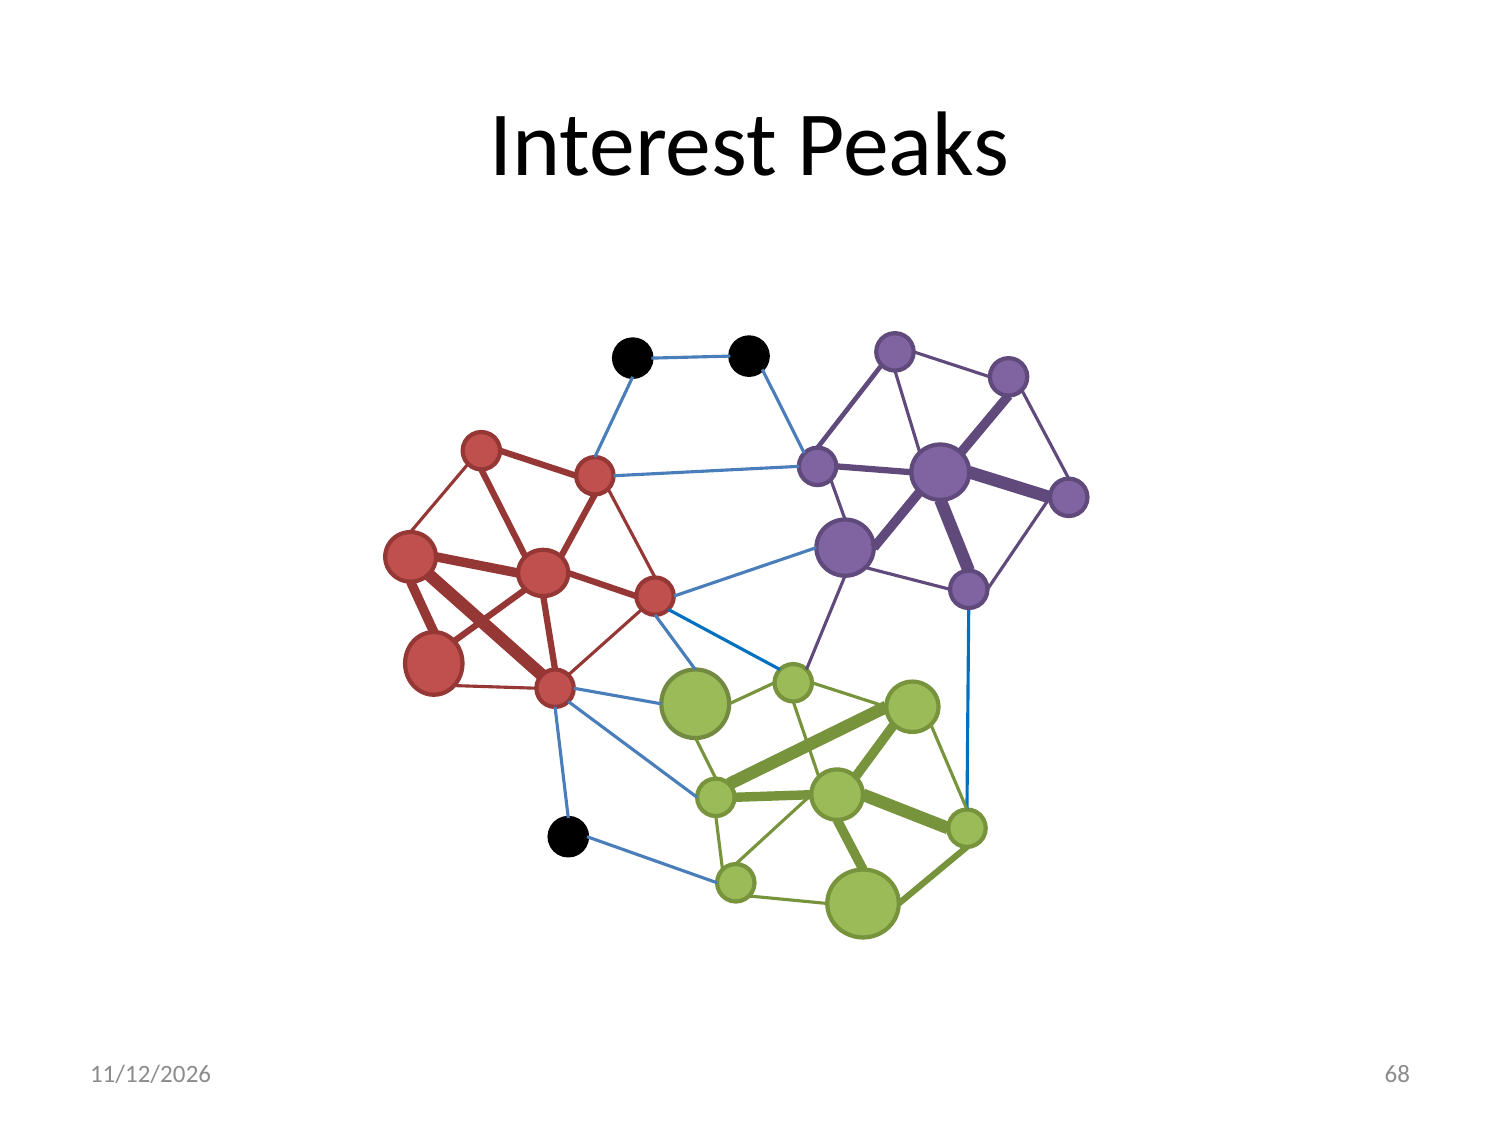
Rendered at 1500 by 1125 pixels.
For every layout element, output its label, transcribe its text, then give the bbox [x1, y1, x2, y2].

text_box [384, 332, 1088, 938]
slide_number 68 [1074, 1042, 1425, 1103]
text_box Interest Peaks [74, 45, 1425, 233]
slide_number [75, 1042, 425, 1103]
